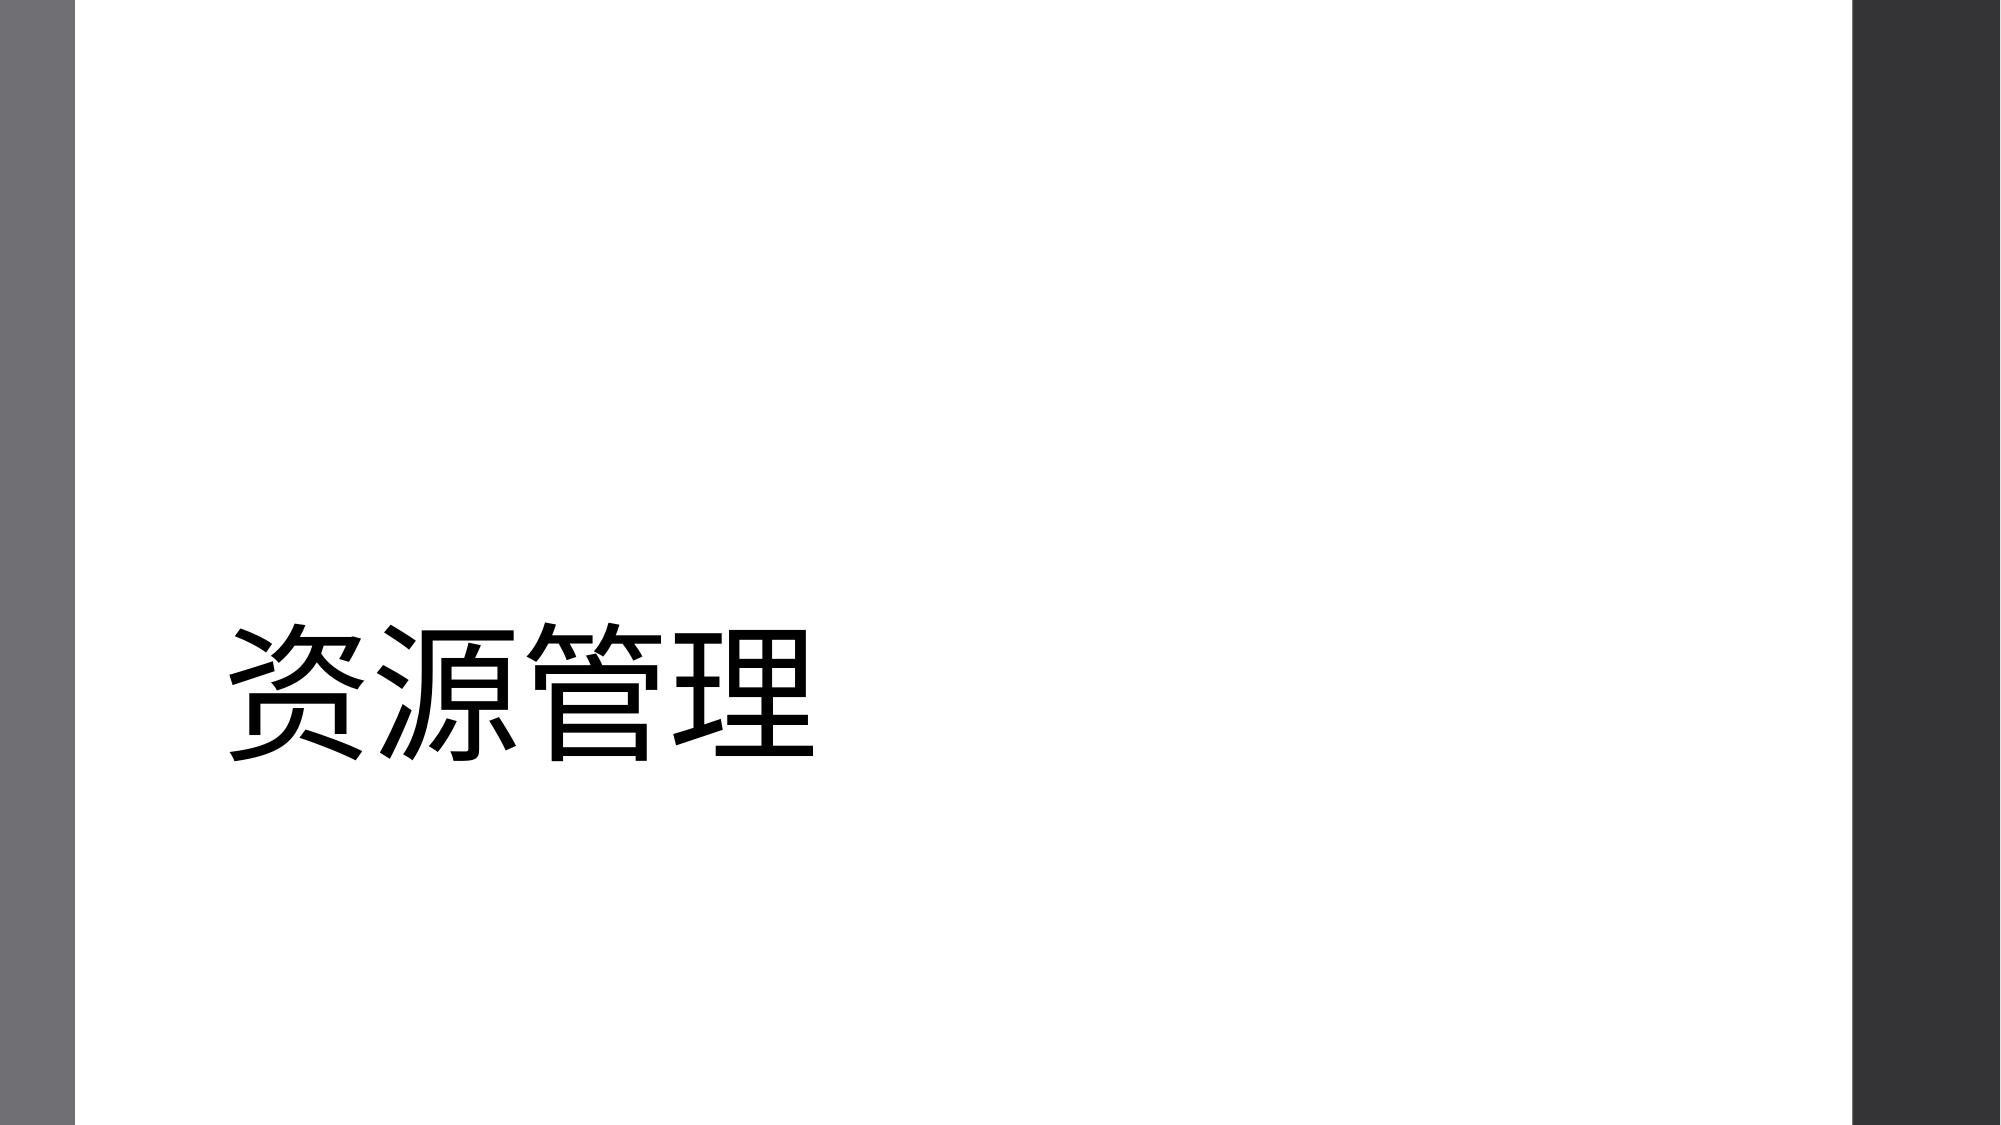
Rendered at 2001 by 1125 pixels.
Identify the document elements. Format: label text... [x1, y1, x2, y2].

title 资源管理 [206, 124, 1752, 788]
